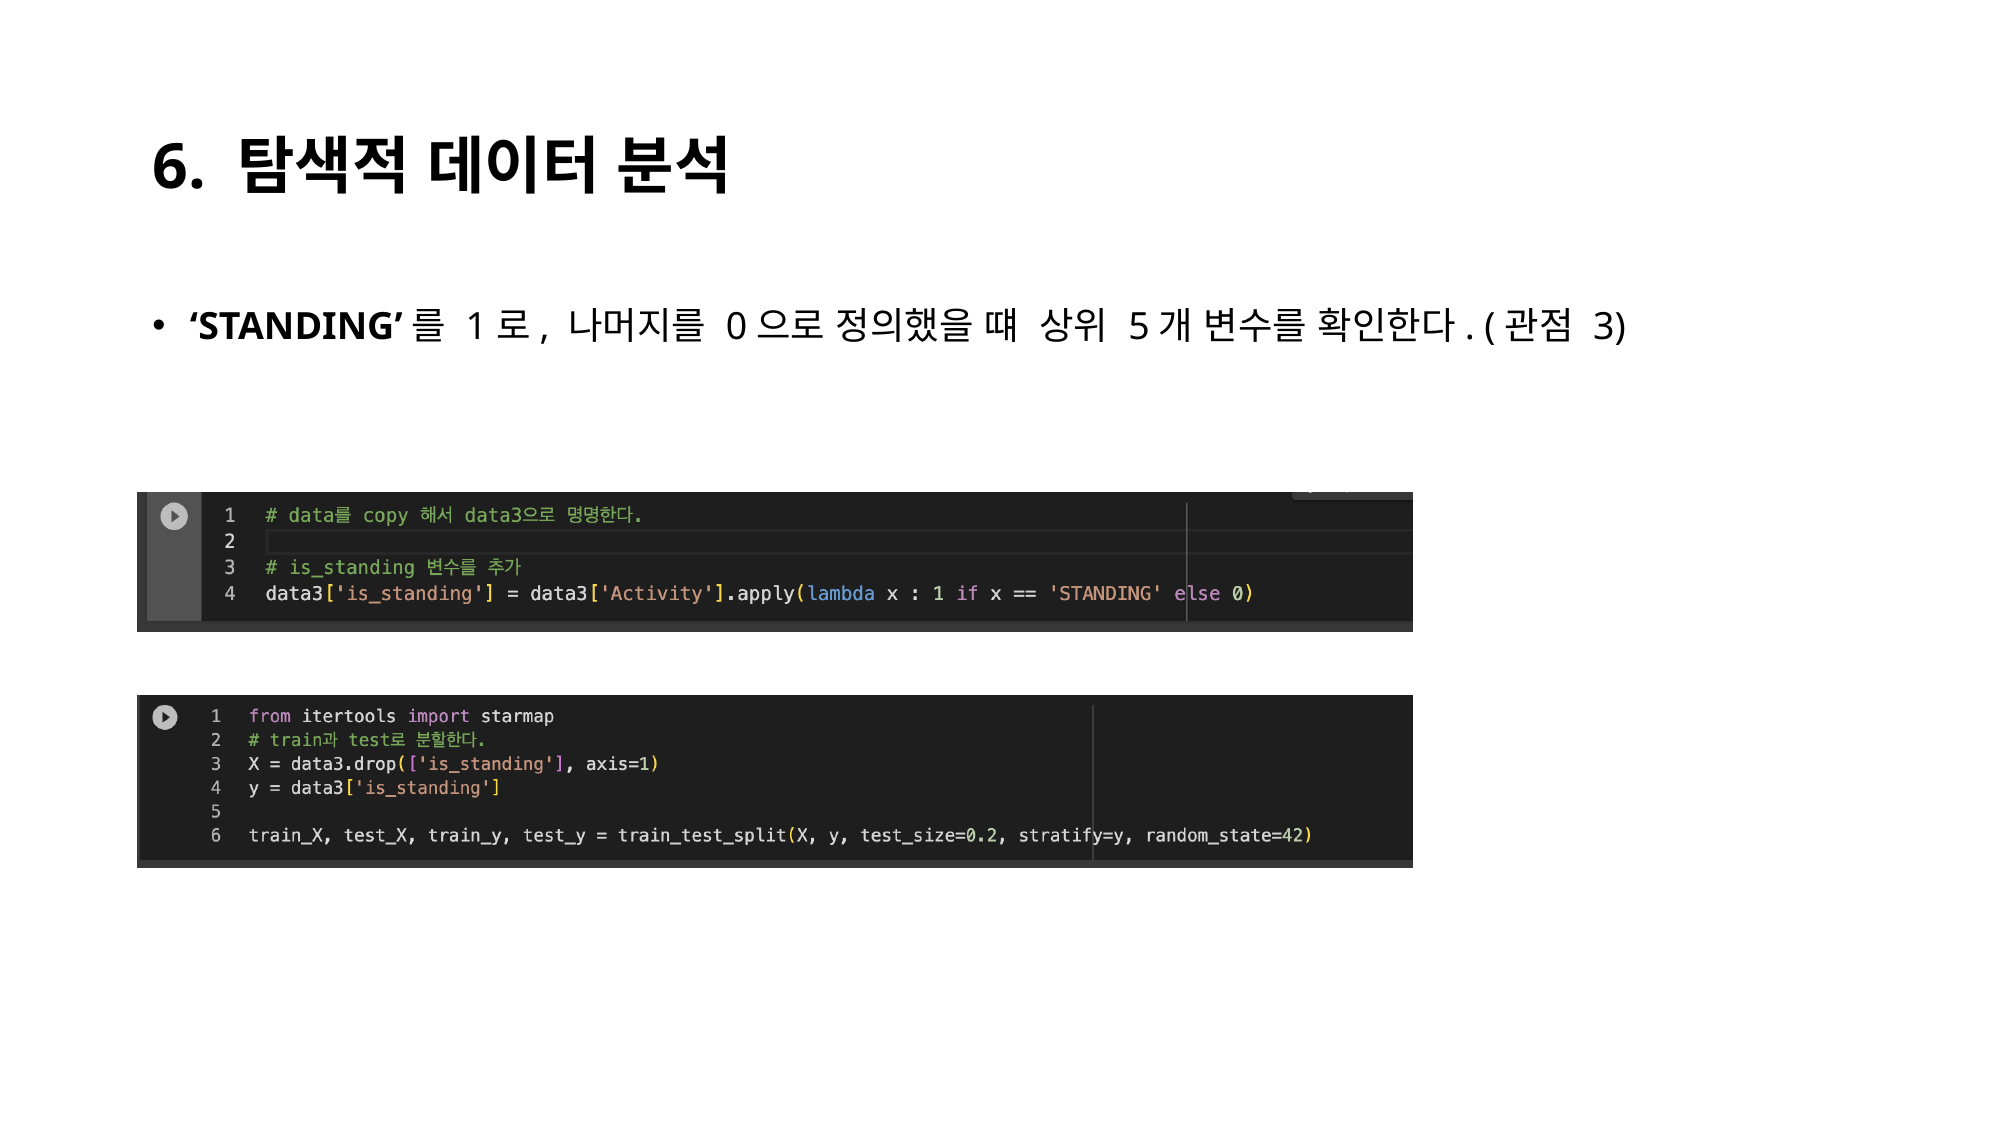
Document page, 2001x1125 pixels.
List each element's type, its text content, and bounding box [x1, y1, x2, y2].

title 6. 탐색적 데이터 분석 [137, 59, 1863, 278]
picture [137, 492, 1413, 632]
picture [137, 695, 1413, 868]
list ‘STANDING’를 1로, 나머지를 0으로 정의했을 떄 상위 5개 변수를 확인한다. (관점 3) [137, 299, 1863, 1014]
